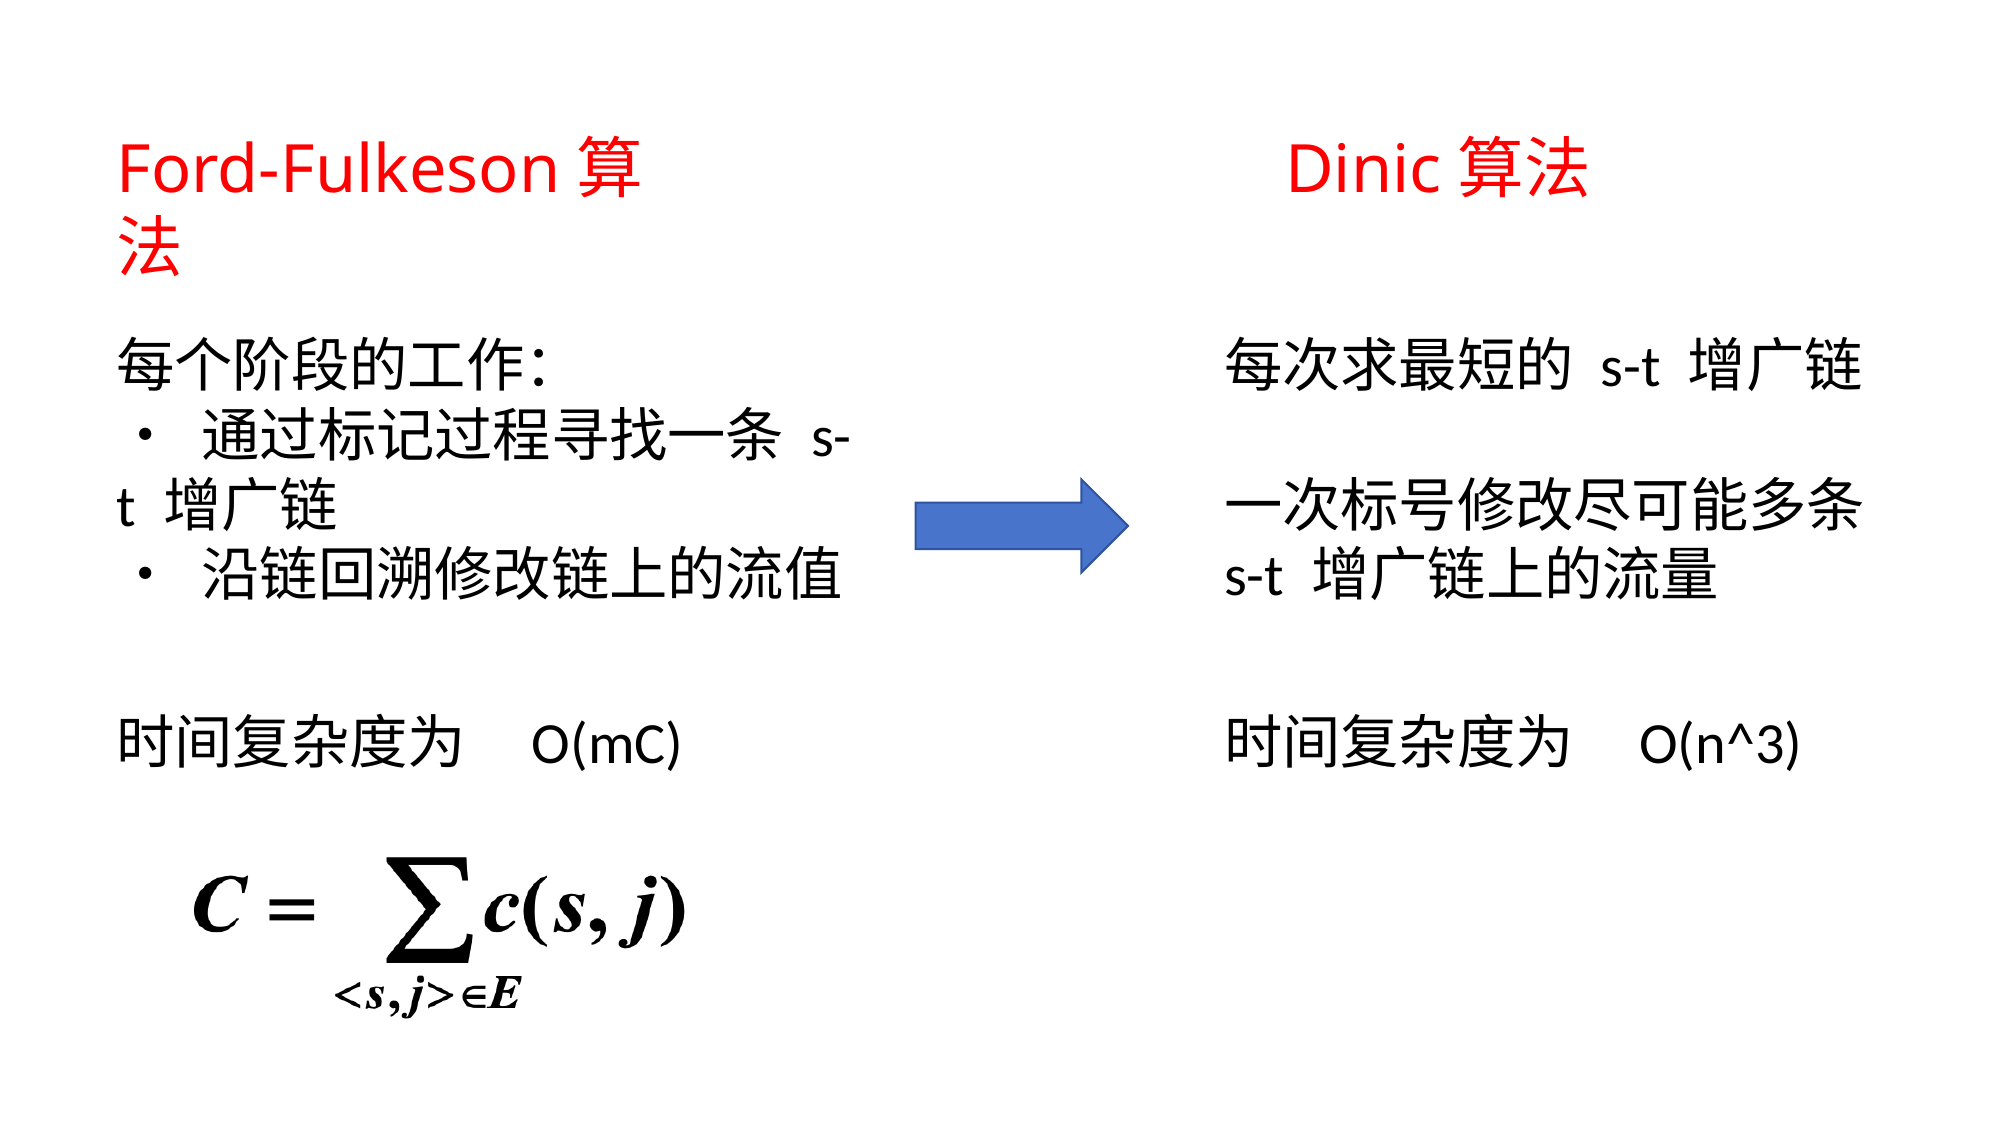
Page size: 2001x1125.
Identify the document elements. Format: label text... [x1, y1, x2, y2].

text_box 每次求最短的 s-t 增广链 一次标号修改尽可能多条 s-t 增广链上的流量 [1209, 320, 1903, 615]
text_box Ford-Fulkeson算法 [101, 117, 716, 293]
picture [156, 822, 716, 1038]
text_box 时间复杂度为 O(n^3) [1209, 698, 1856, 783]
text_box Dinic算法 [1270, 117, 1784, 213]
text_box 时间复杂度为 O(mC) [101, 698, 748, 783]
text_box 每个阶段的工作： • 通过标记过程寻找一条 s-t 增广链 • 沿链回溯修改链上的流值 [101, 320, 882, 615]
text_box [914, 476, 1130, 575]
